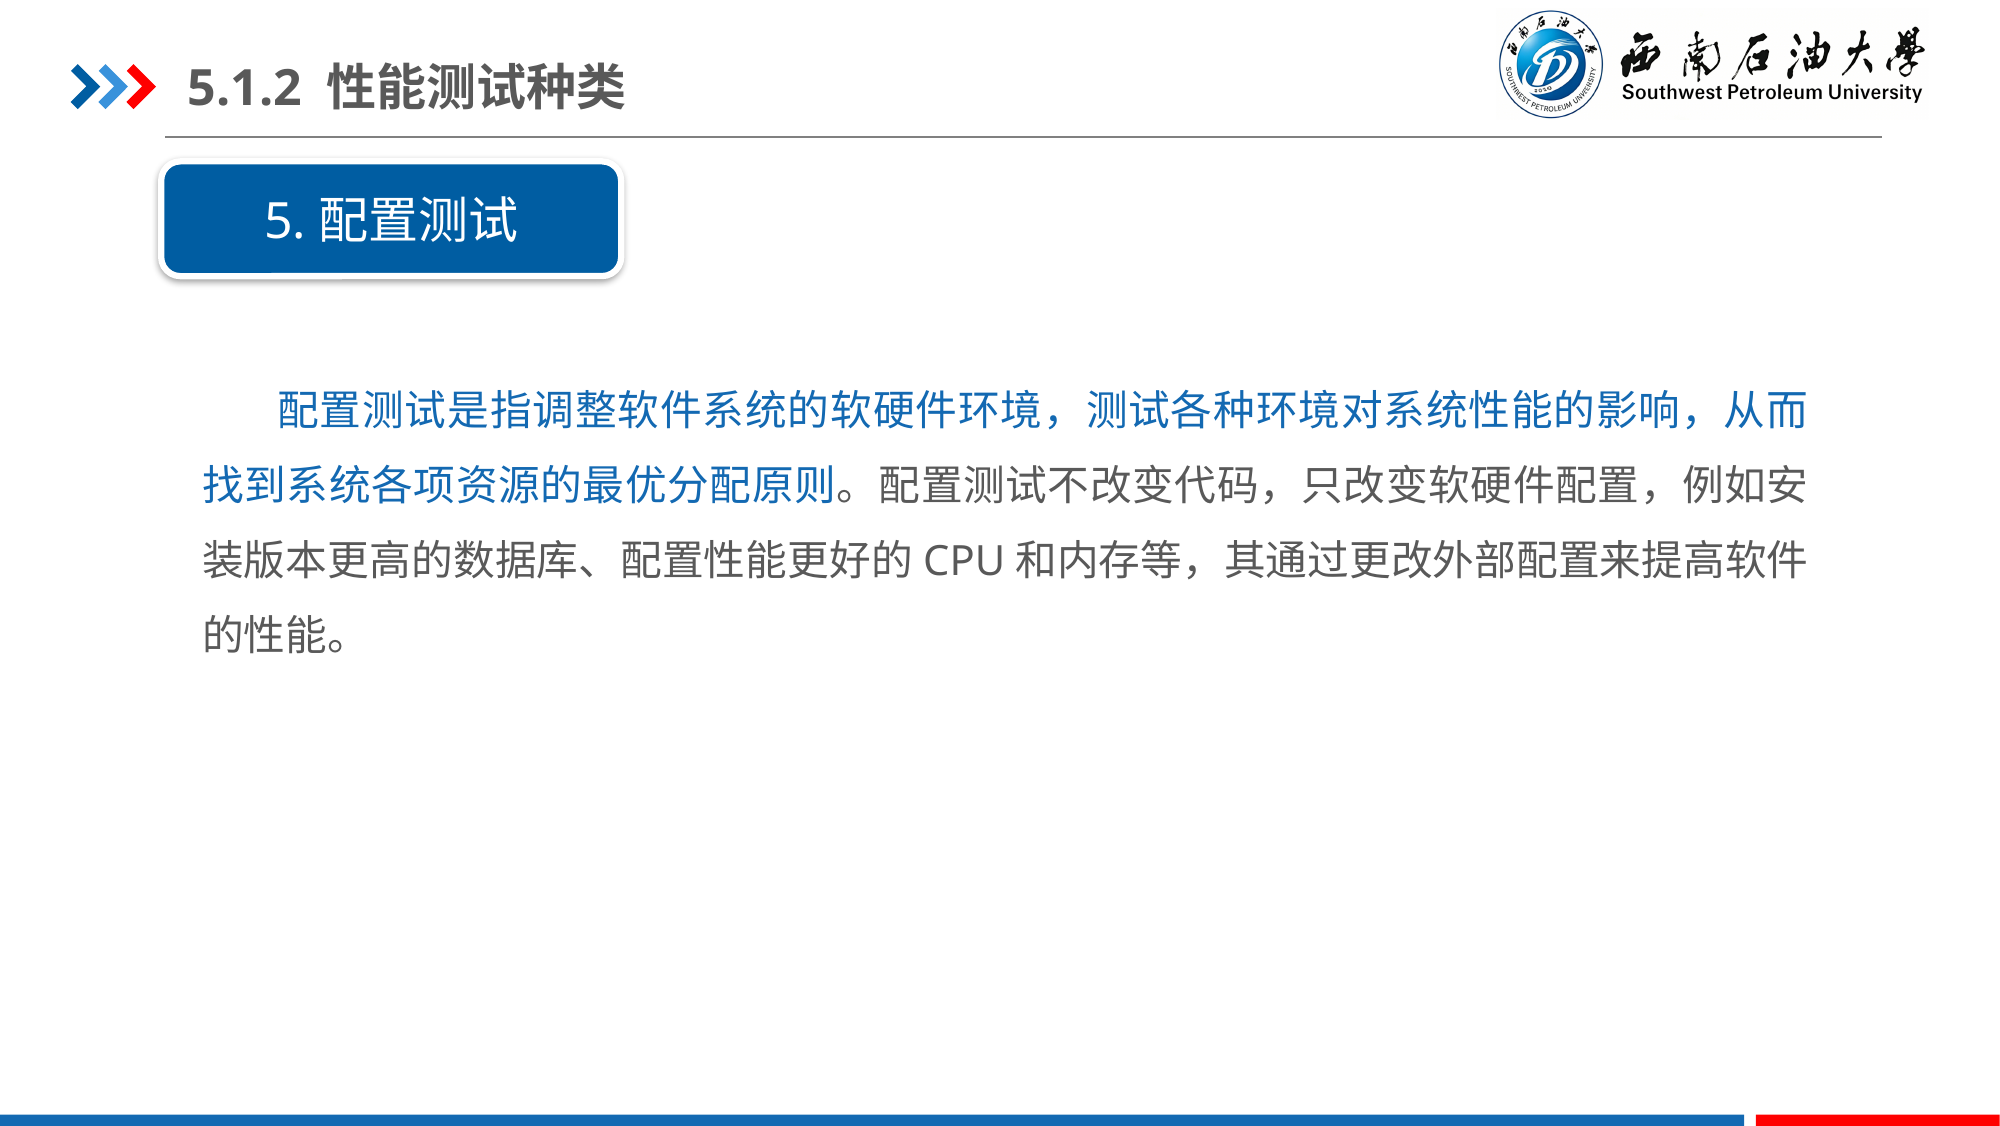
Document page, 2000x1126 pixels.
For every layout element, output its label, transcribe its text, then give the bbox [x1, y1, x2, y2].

picture [1496, 8, 1929, 120]
text_box 5.配置测试 [158, 158, 625, 280]
text_box 5.1.2 性能测试种类 [187, 43, 1579, 127]
text_box 配置测试是指调整软件系统的软硬件环境，测试各种环境对系统性能的影响，从而找到系统各项资源的最优分配原则。配置测试不改变代码，只改变软硬件配置，例如安装版本更高的数据库、配置性能更好的CPU和内存等，其通过更改外部配置来提高软件的性能。 [187, 351, 1824, 667]
